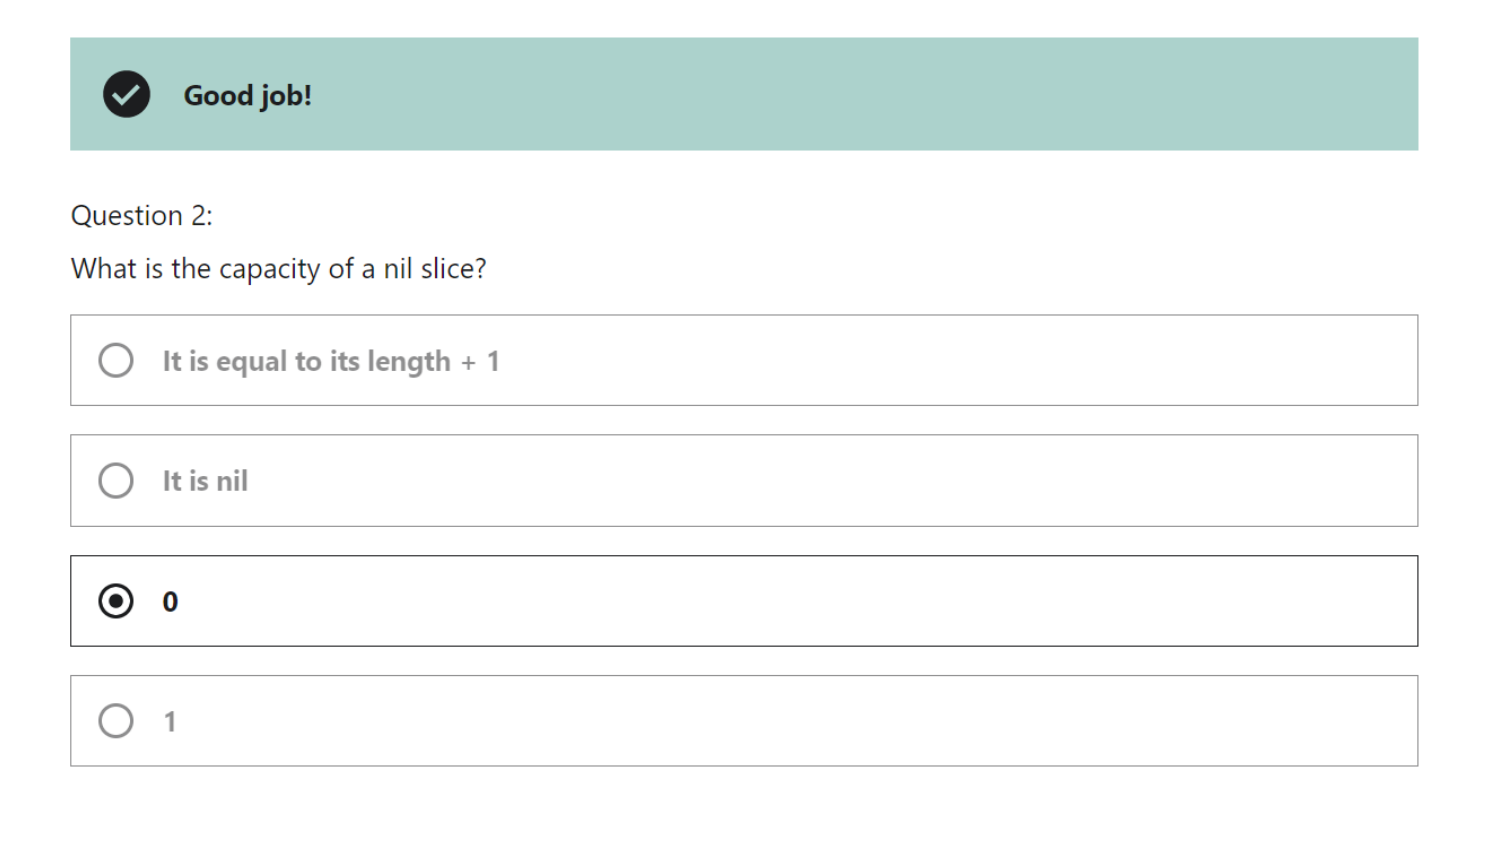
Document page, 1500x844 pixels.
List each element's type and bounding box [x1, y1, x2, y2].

picture [24, 24, 1476, 796]
